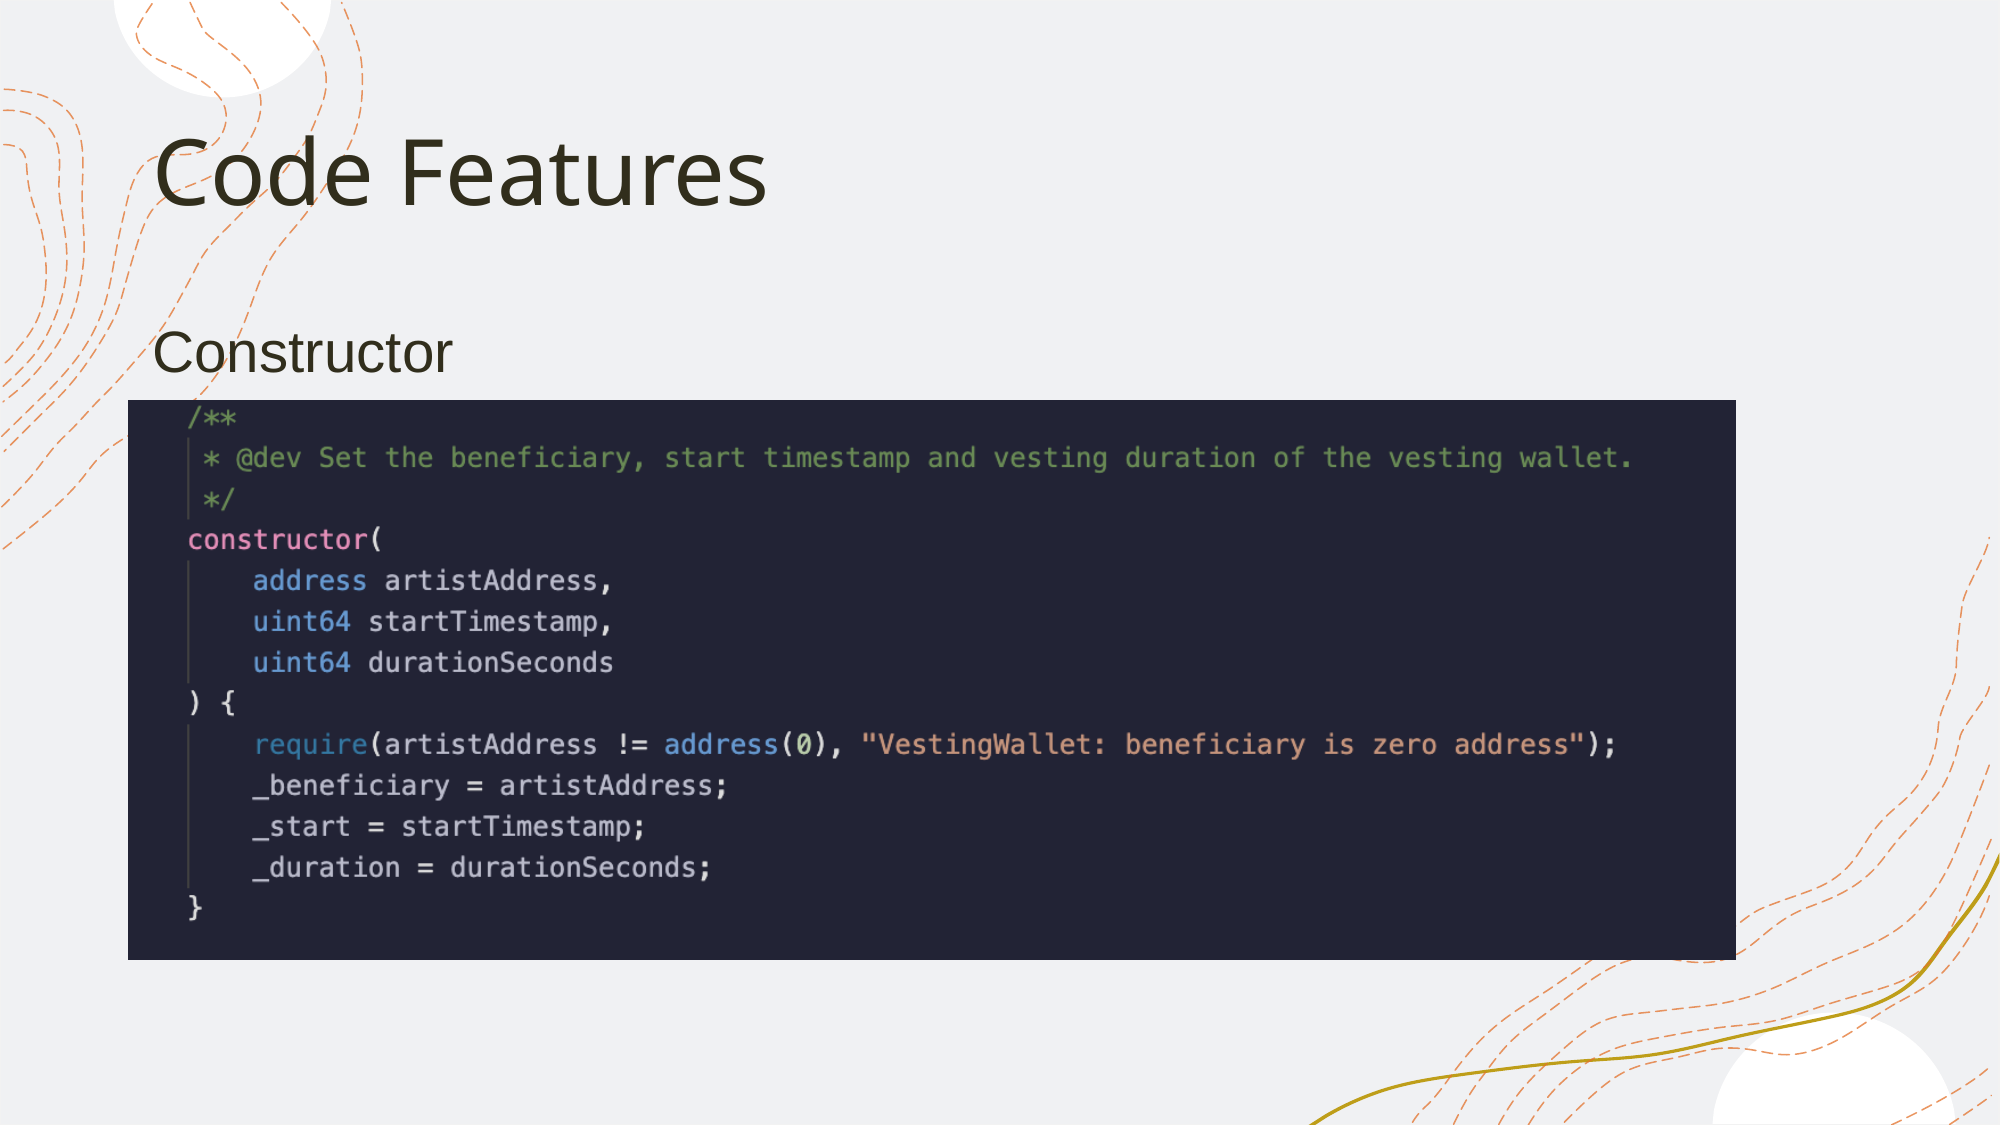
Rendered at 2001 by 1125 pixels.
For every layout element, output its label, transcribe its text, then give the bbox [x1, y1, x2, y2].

list Constructor [137, 299, 1863, 1014]
picture [128, 400, 1736, 960]
title Code Features [137, 59, 1863, 278]
